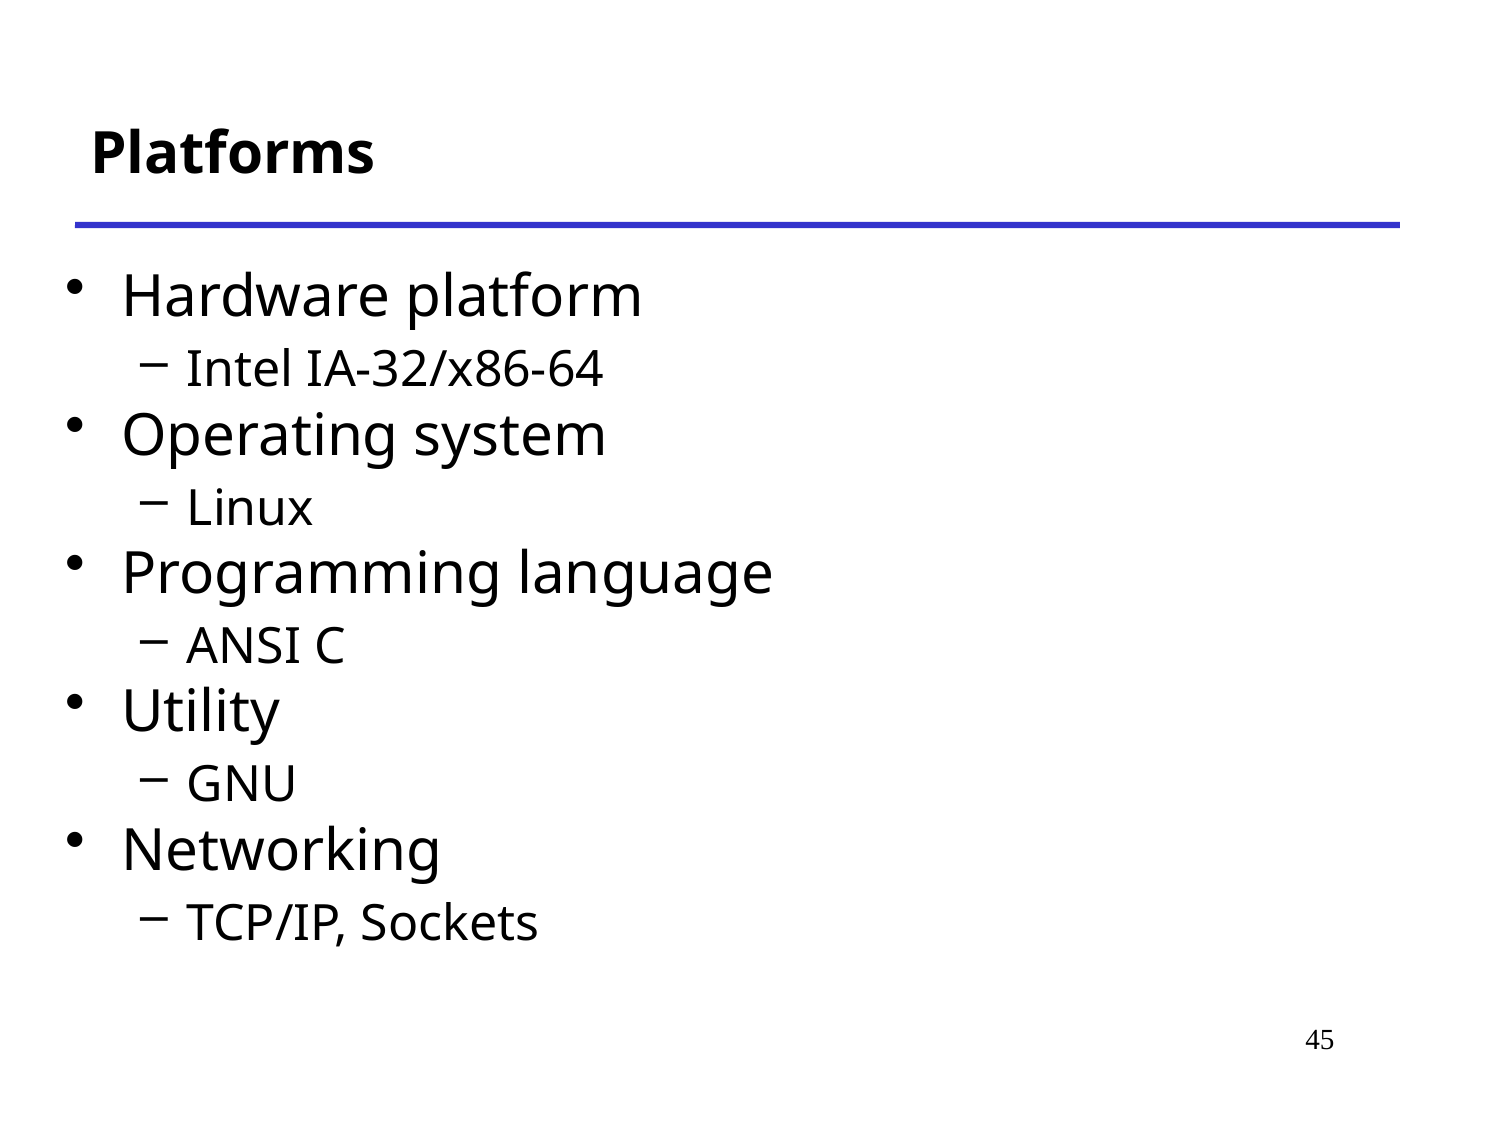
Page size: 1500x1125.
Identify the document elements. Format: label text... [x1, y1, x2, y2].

slide_number 45 [1137, 1012, 1351, 1088]
list Hardware platform Intel IA-32/x86-64 Operating system Linux Programming language ANSI C Utility GNU Networking TCP/IP, Sockets [50, 262, 1450, 988]
title Platforms [75, 75, 1400, 225]
